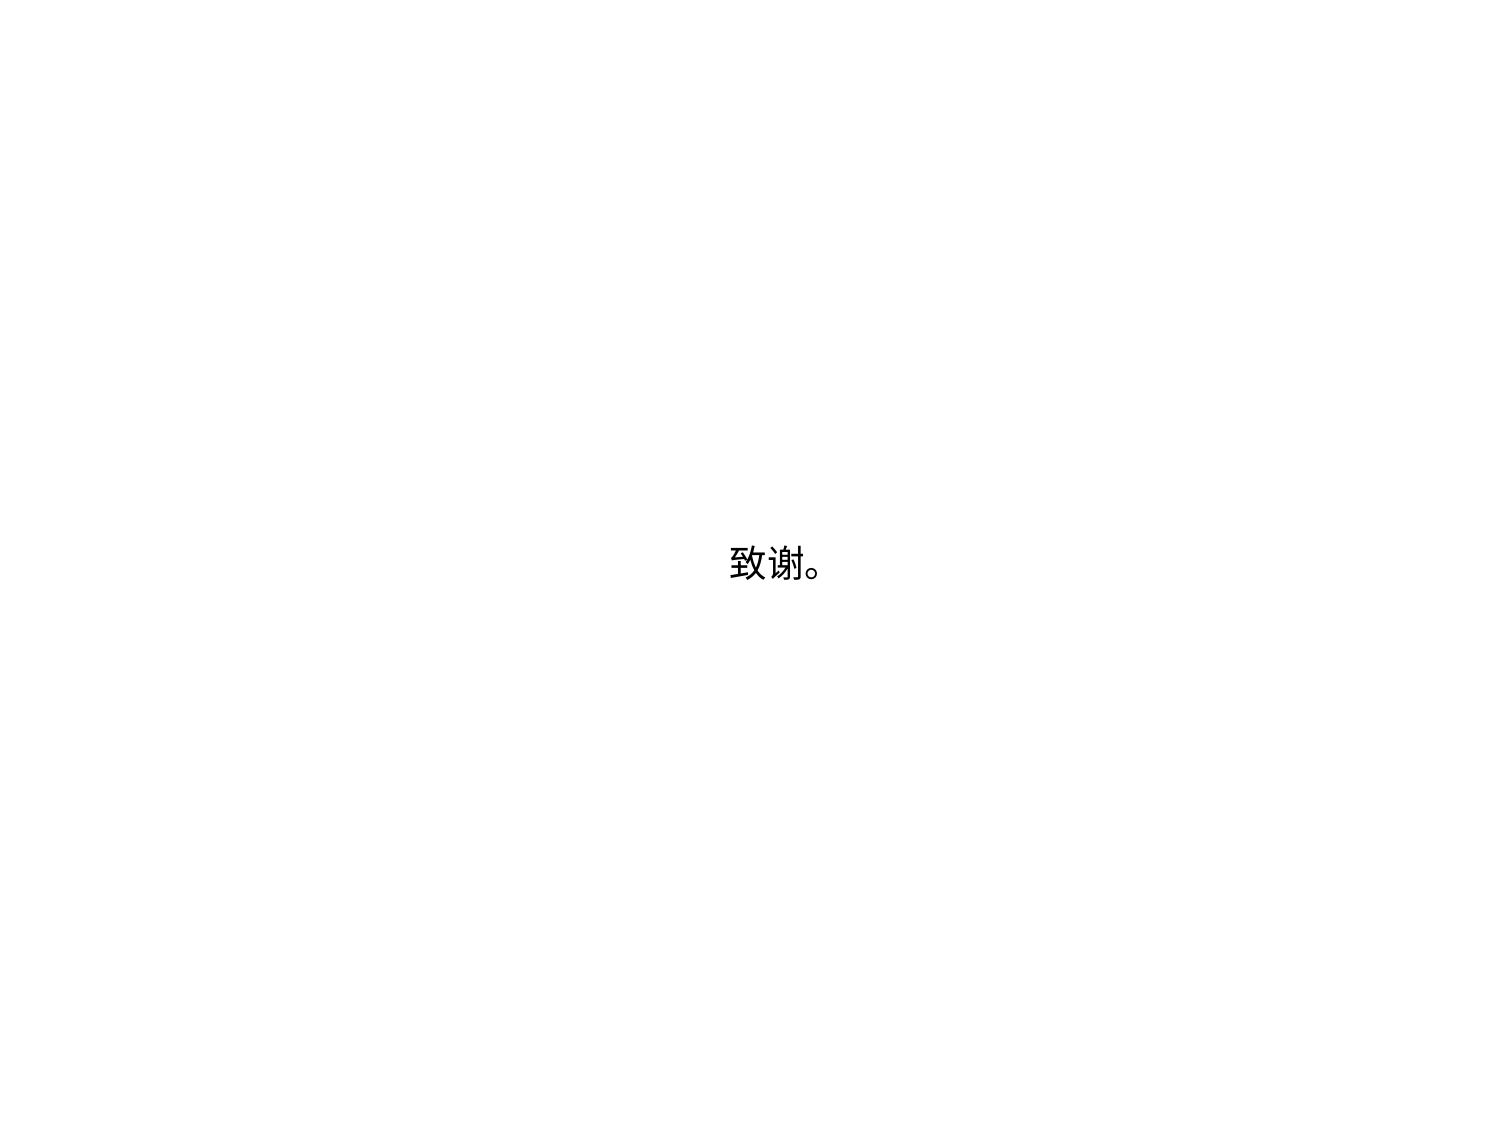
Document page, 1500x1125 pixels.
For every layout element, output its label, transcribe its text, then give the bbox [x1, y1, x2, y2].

text_box 致谢。 [714, 532, 966, 592]
